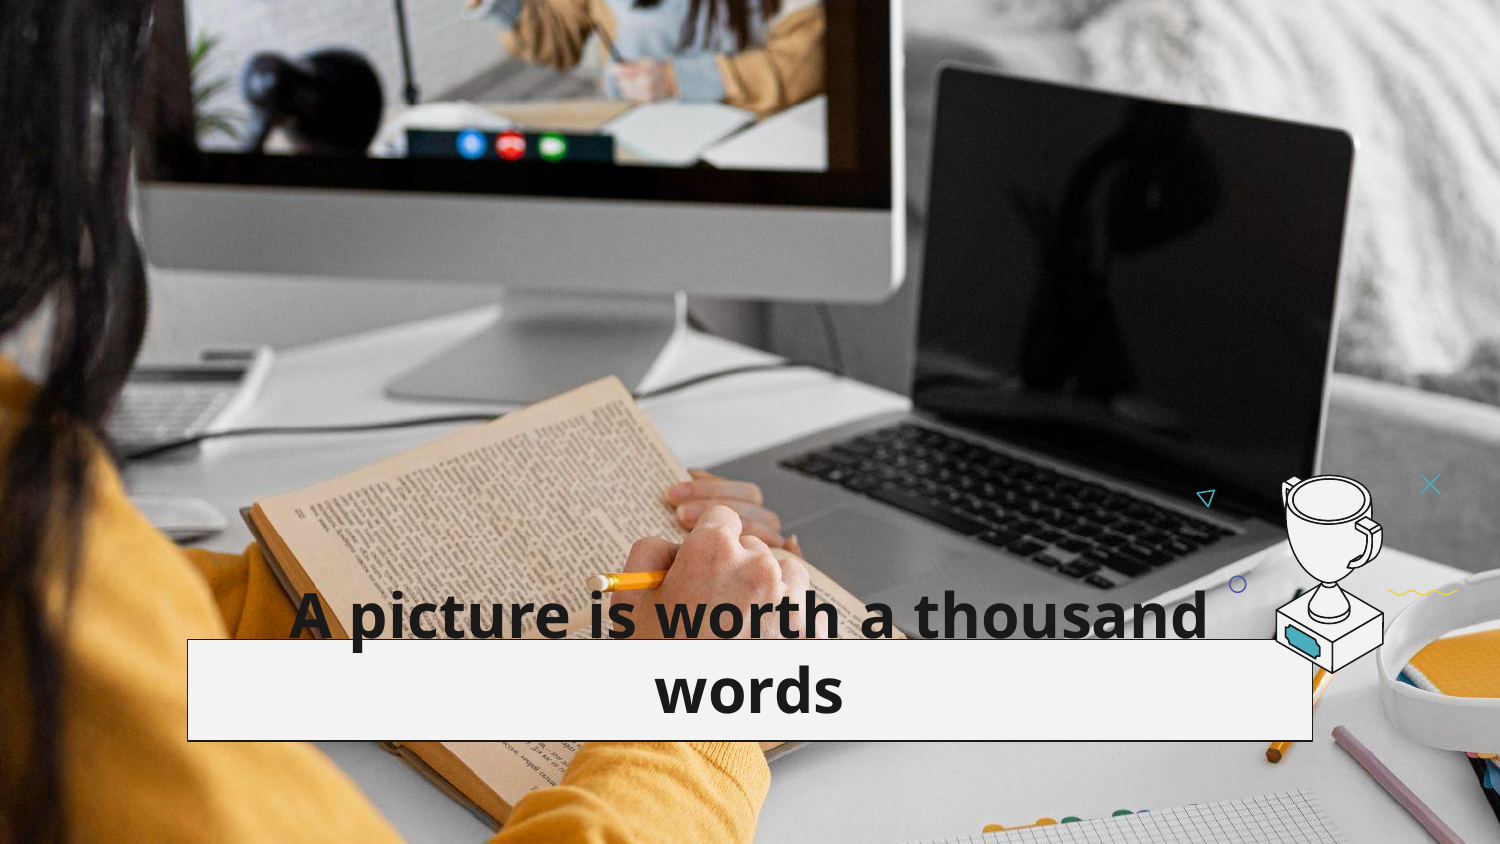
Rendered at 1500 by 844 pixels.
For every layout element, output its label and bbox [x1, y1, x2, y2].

text_box [1196, 474, 1458, 674]
picture [0, 0, 1500, 844]
